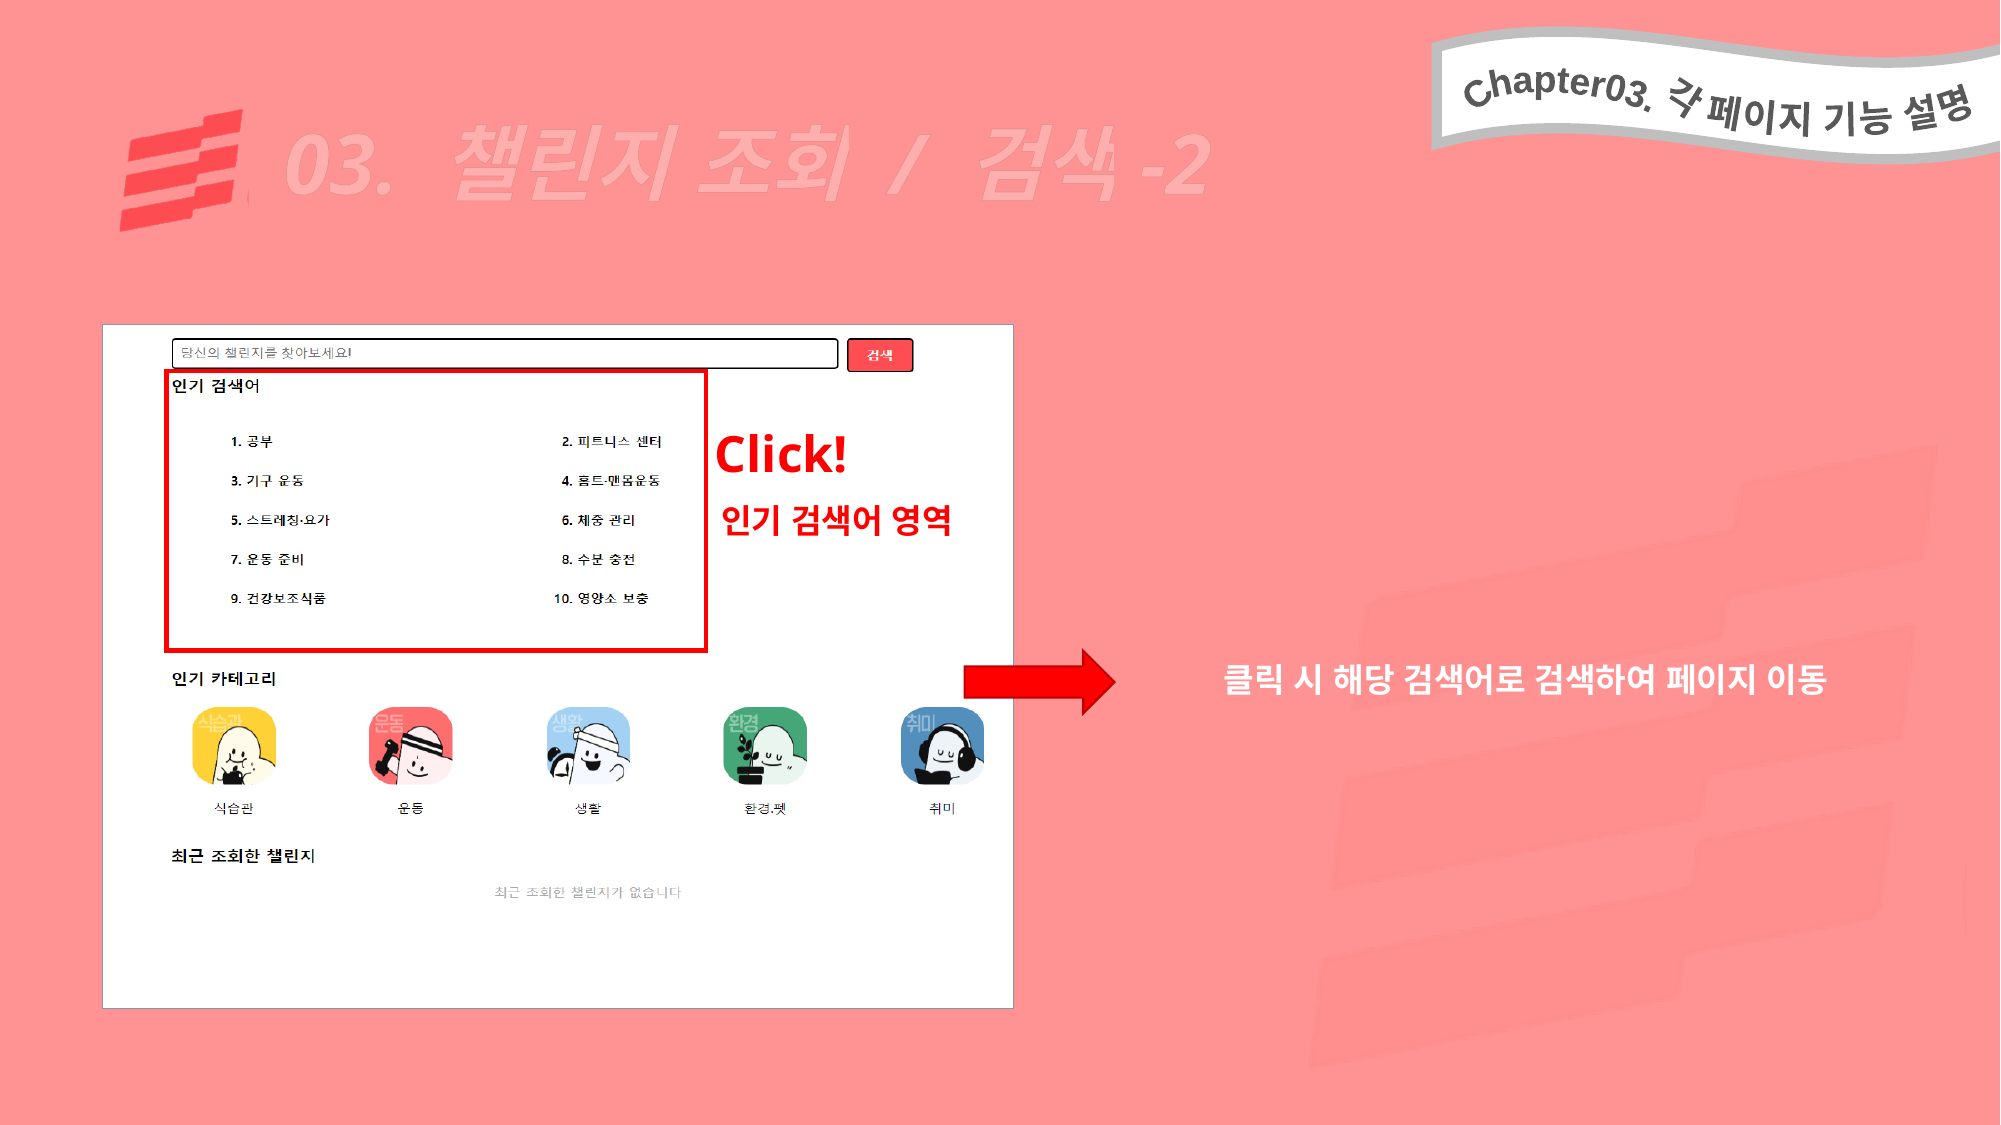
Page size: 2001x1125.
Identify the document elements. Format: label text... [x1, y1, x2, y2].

text_box [1435, 30, 2000, 161]
picture [102, 324, 1014, 1009]
picture [119, 109, 249, 256]
picture [1308, 445, 1967, 1125]
title 03. 챌린지 조회 / 검색-2 [268, 76, 1863, 258]
text_box 클릭 시 해당 검색어로 검색하여 페이지 이동 [1150, 626, 1308, 707]
text_box [1014, 648, 1117, 716]
